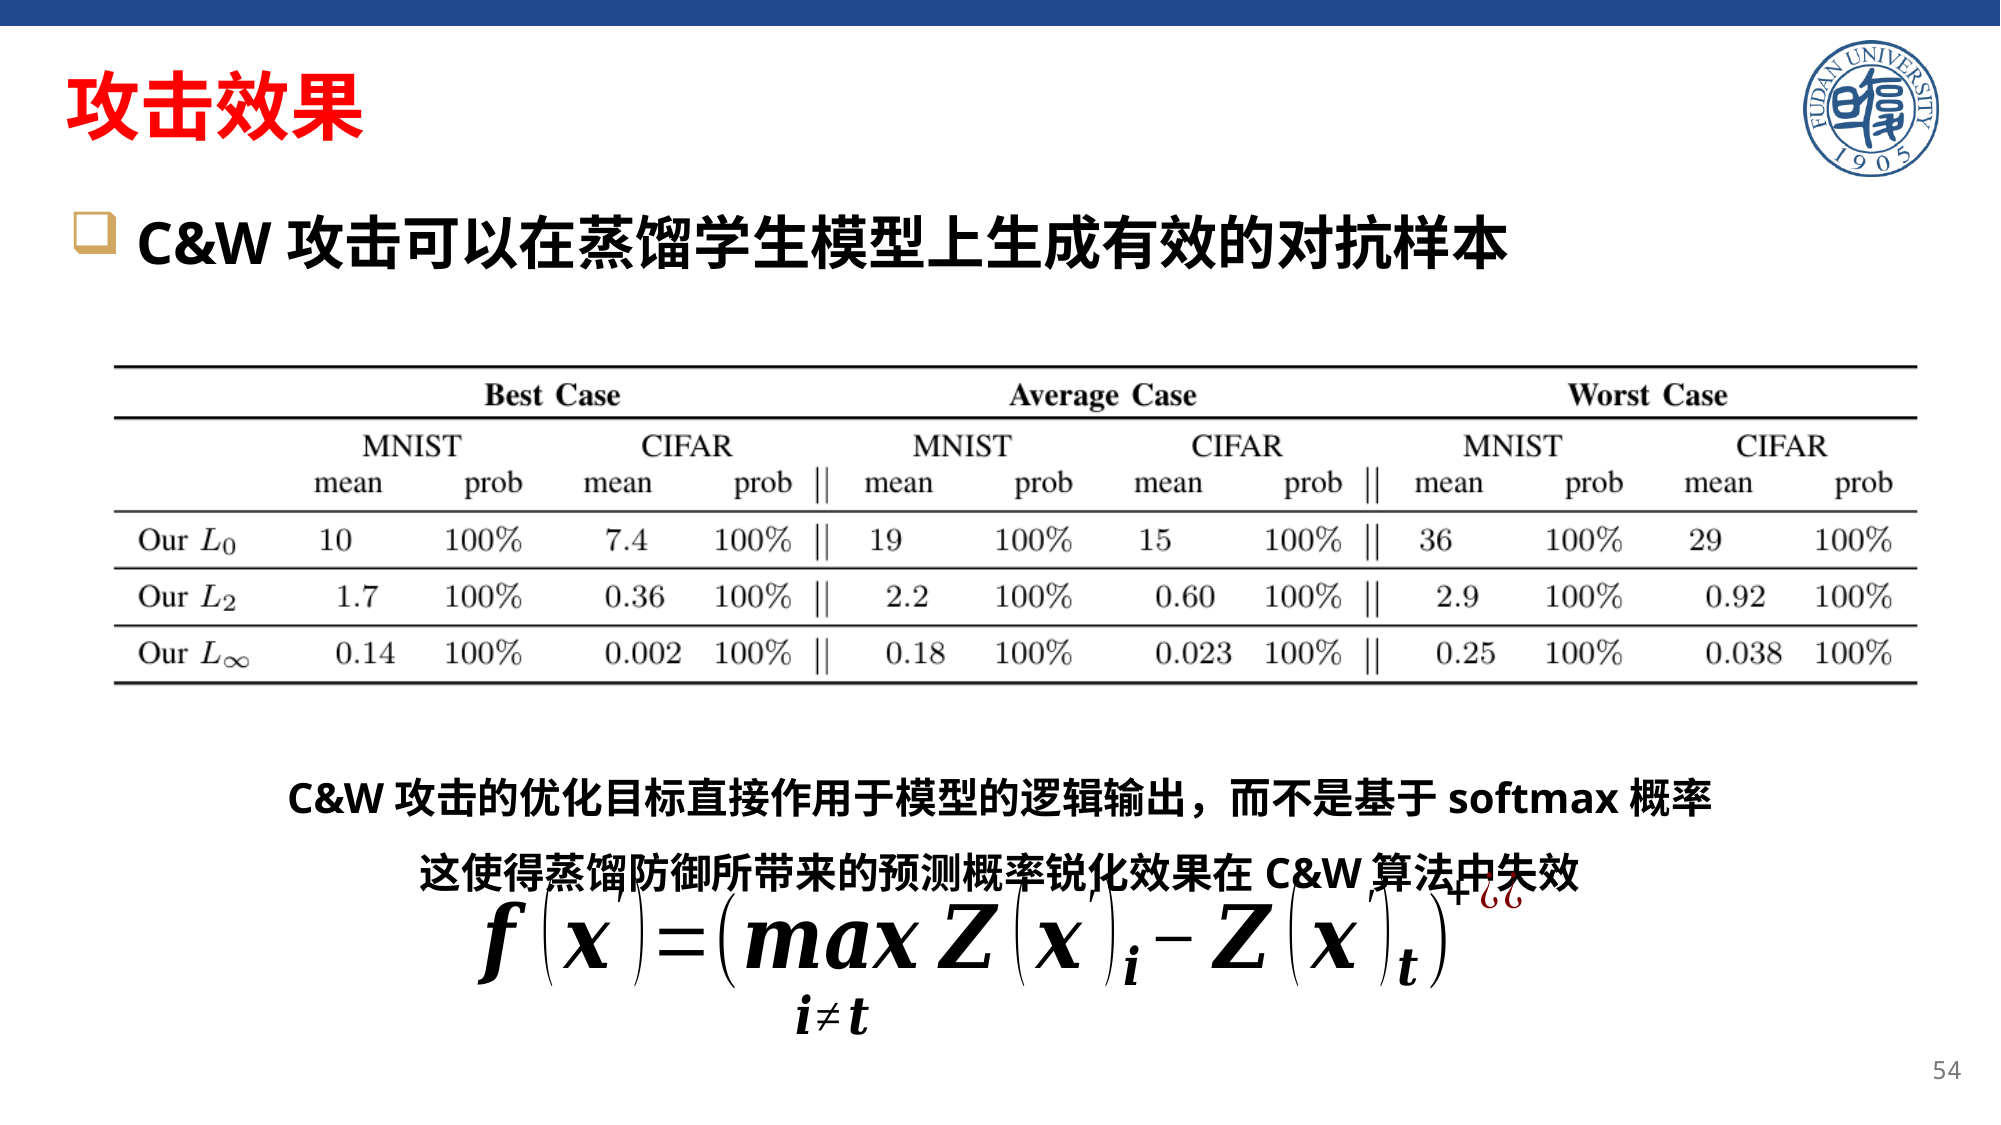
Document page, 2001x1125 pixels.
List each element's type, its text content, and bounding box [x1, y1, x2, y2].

list C&W攻击可以在蒸馏学生模型上生成有效的对抗样本 [54, 184, 1954, 338]
text_box C&W攻击的优化目标直接作用于模型的逻辑输出，而不是基于softmax概率 这使得蒸馏防御所带来的预测概率锐化效果在C&W算法中失效 [259, 739, 1741, 905]
picture [0, 342, 2000, 702]
picture [1803, 40, 1939, 177]
title 攻击效果 [50, 37, 1799, 173]
